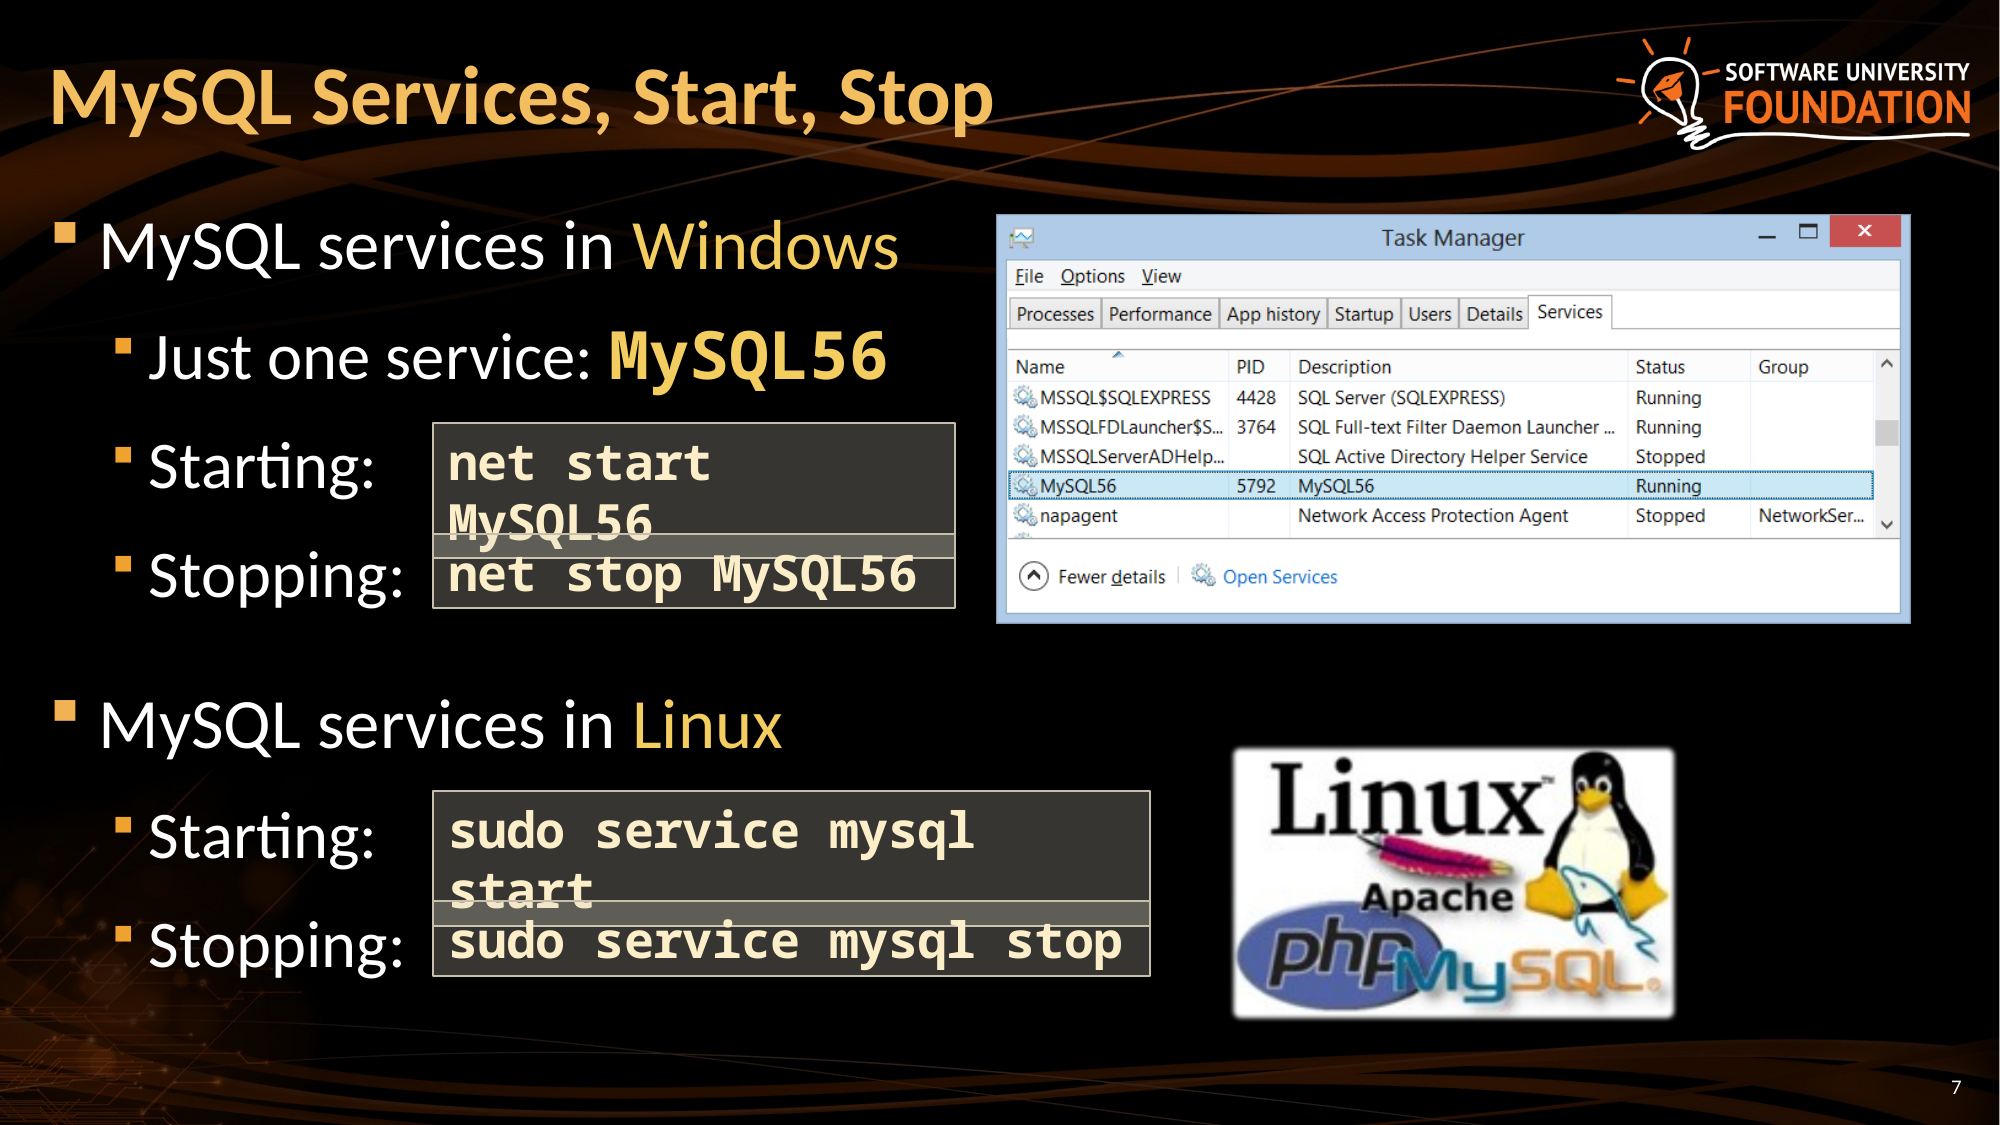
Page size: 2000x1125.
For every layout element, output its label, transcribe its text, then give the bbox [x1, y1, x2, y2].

text_box sudo service mysql start [433, 791, 1150, 901]
text_box sudo service mysql stop [433, 901, 1150, 977]
picture [0, 0, 2000, 1125]
text_box net stop MySQL56 [433, 533, 955, 609]
text_box net start MySQL56 [433, 423, 955, 533]
list MySQL services in Windows Just one service: MySQL56 Starting: Stopping: MySQL services in Linux Starting: Stopping: [31, 188, 1968, 1103]
title MySQL Services, Start, Stop [30, 6, 1602, 189]
